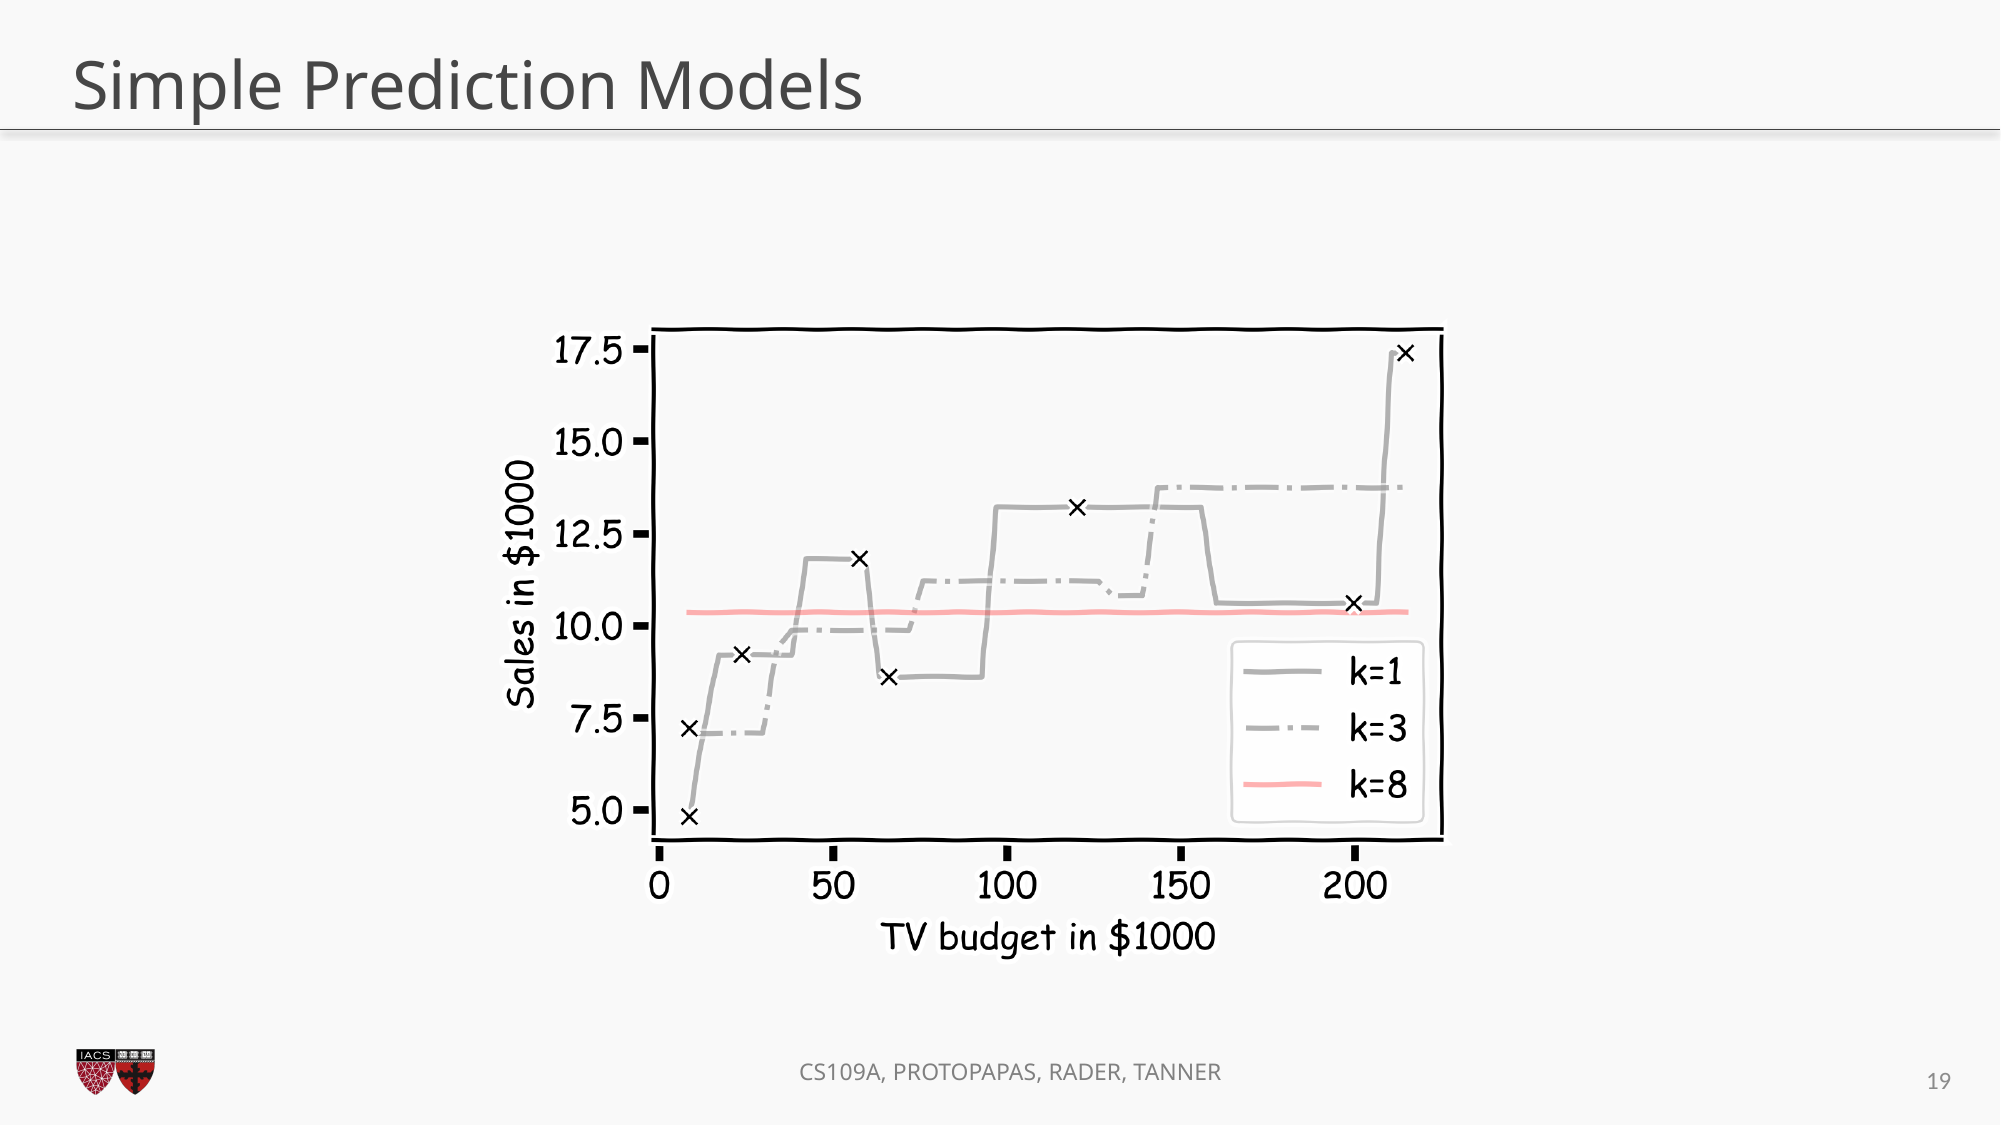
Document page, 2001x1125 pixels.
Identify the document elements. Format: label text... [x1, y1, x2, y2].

title Simple Prediction Models [57, 35, 1943, 162]
text_box [1173, 1038, 1204, 1100]
picture [75, 1049, 155, 1095]
slide_number 18 [1500, 1050, 1967, 1110]
picture [428, 239, 1555, 991]
